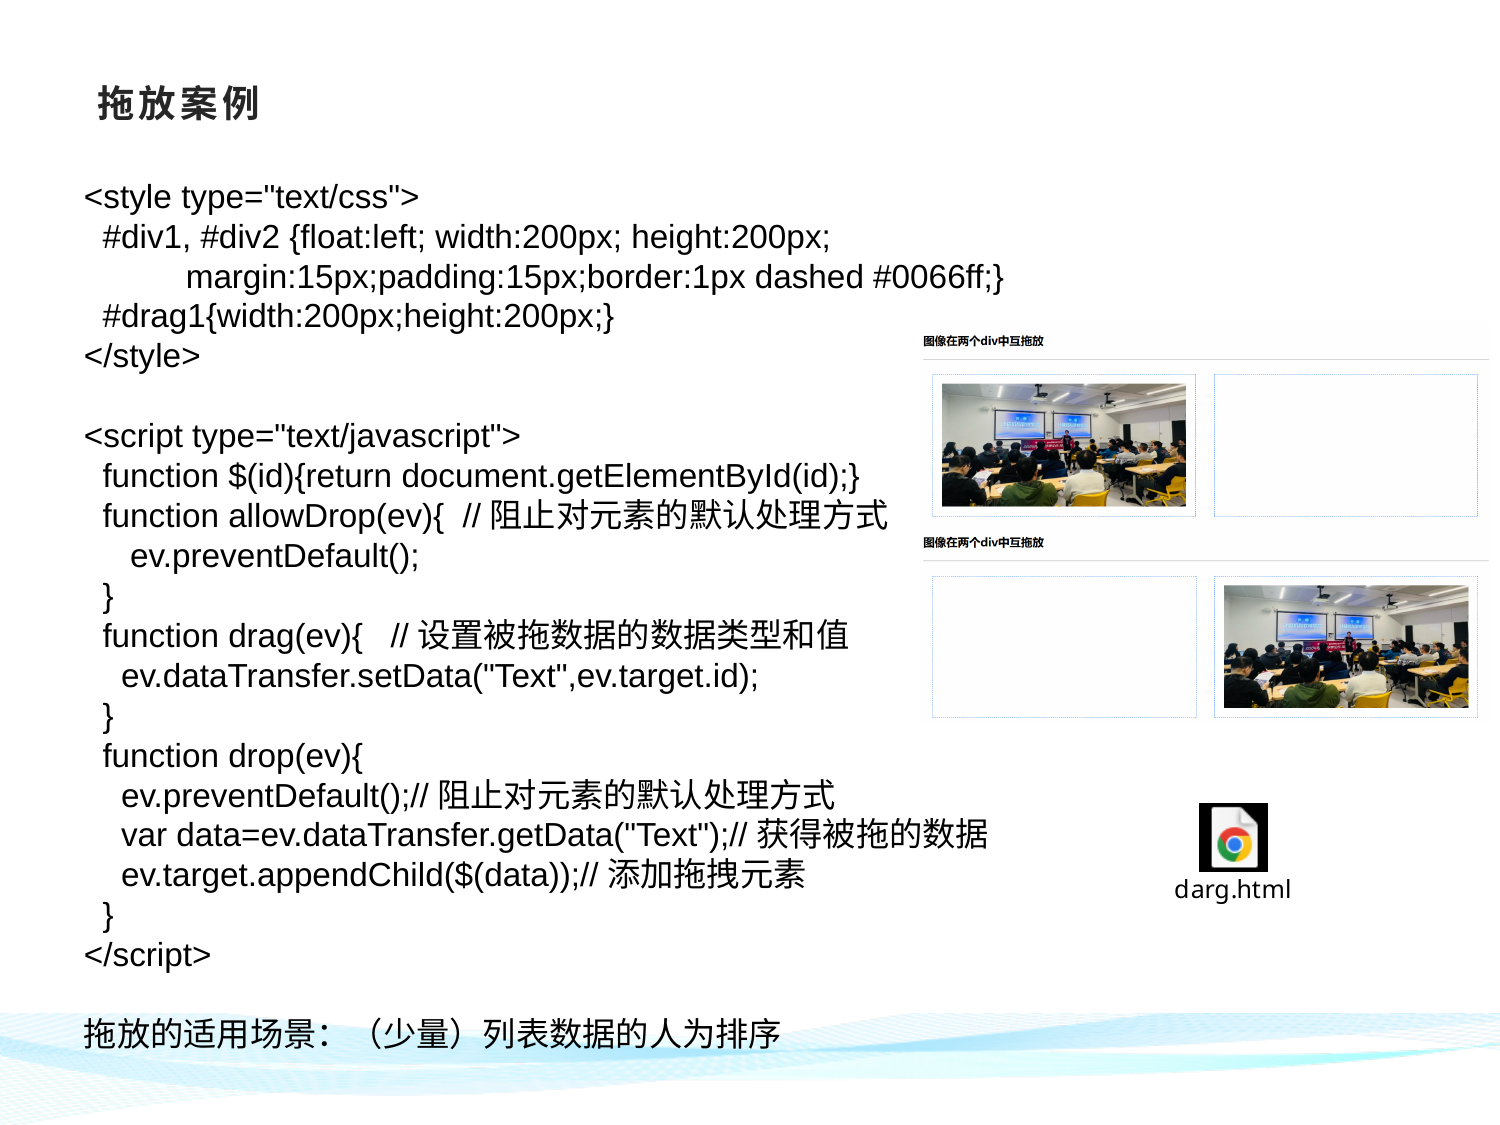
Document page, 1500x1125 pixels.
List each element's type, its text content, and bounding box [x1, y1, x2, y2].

picture [919, 321, 1489, 724]
text_box <style type="text/css"> #div1, #div2 {float:left; width:200px; height:200px; margin:15px;padding:15px;border:1px dashed #0066ff;} #drag1{width:200px;height:200px;} </style> <script type="text/javascript"> function $(id){return document.getElementById(id);} function allowDrop(ev){ //阻止对元素的默认处理方式 ev.preventDefault(); } function drag(ev){ //设置被拖数据的数据类型和值 ev.dataTransfer.setData("Text",ev.target.id); } function drop(ev){ ev.preventDefault();//阻止对元素的默认处理方式 var data=ev.dataTransfer.getData("Text");//获得被拖的数据 ev.target.appendChild($(data));//添加拖拽元素 } </script> 拖放的适用场景：（少量）列表数据的人为排序 [69, 167, 1082, 1094]
picture [0, 1013, 1500, 1125]
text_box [1159, 803, 1308, 918]
title 拖放案例 [82, 72, 1418, 146]
